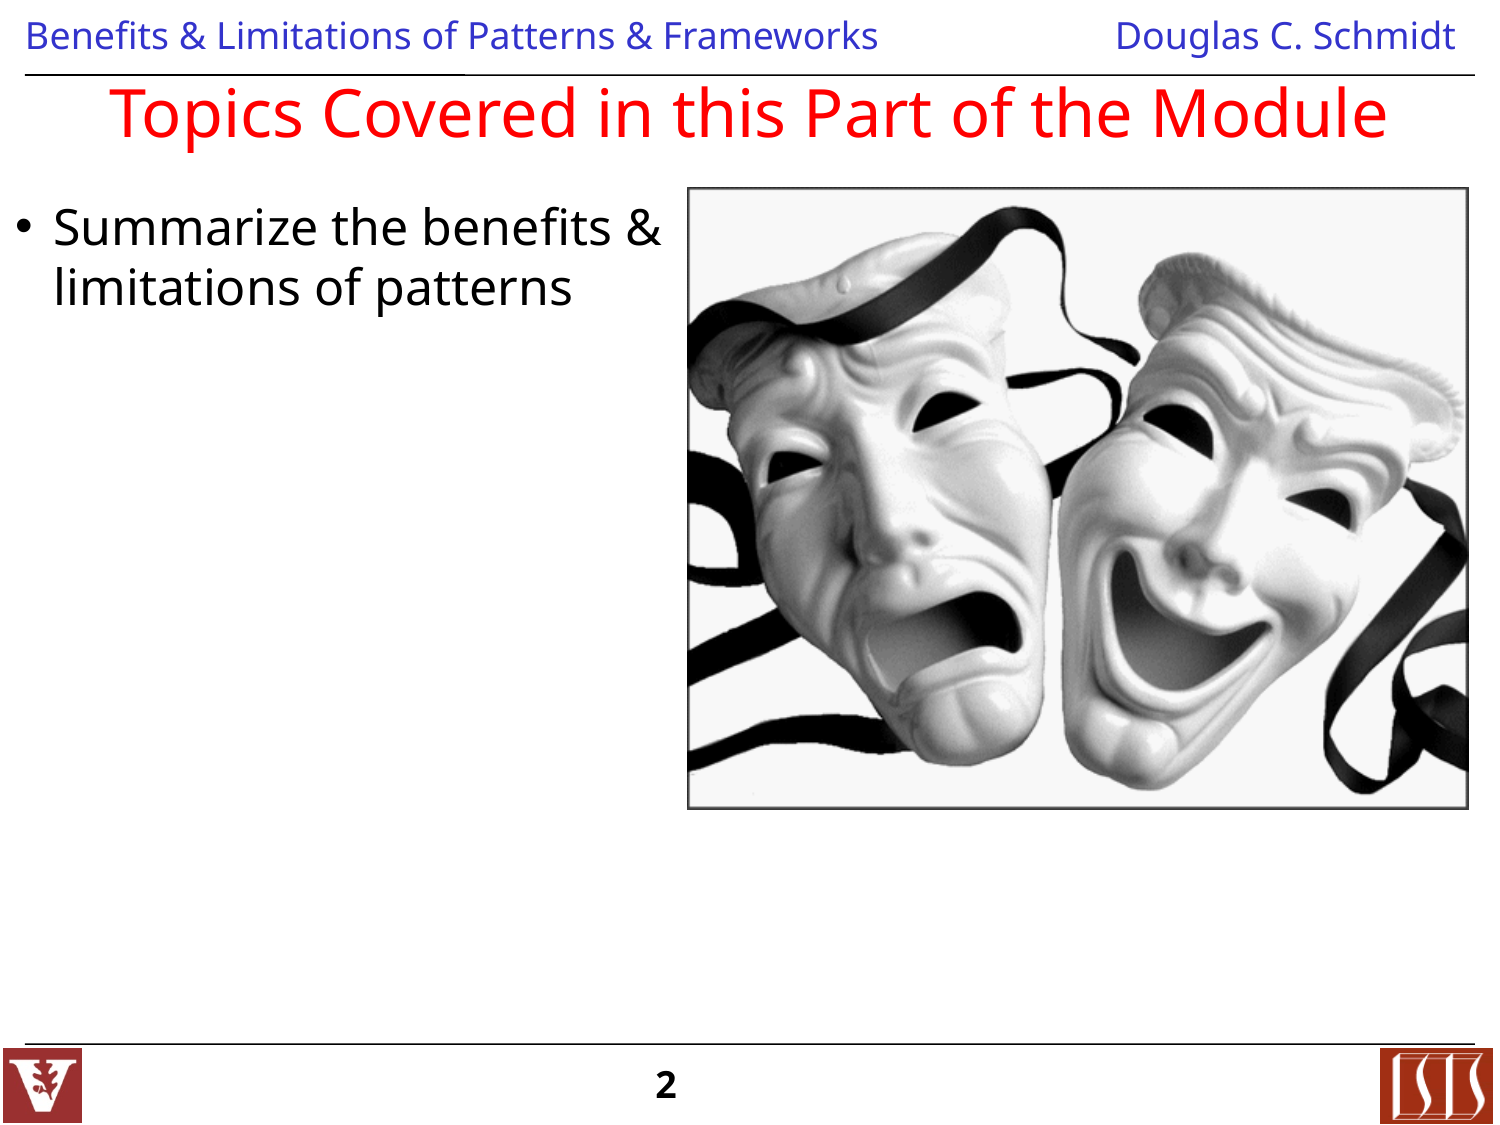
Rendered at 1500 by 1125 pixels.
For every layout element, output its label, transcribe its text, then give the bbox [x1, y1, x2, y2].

picture [1380, 1048, 1493, 1124]
title Topics Covered in this Part of the Module [24, 79, 1476, 143]
list Summarize the benefits & limitations of patterns [0, 187, 767, 1080]
picture [687, 187, 1469, 810]
picture [3, 1080, 82, 1123]
